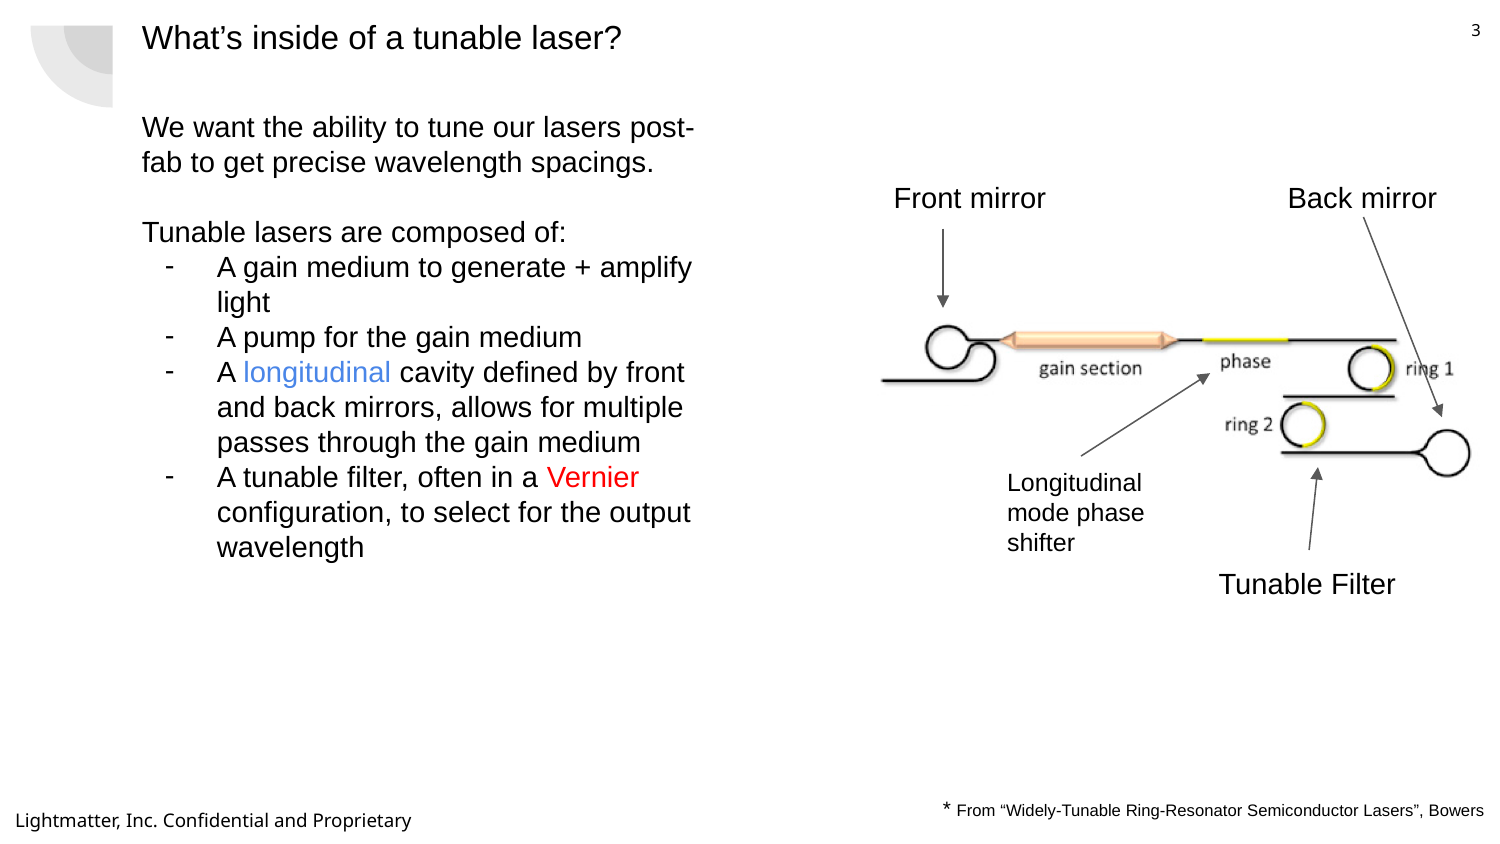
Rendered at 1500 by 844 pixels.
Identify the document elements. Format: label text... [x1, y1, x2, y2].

text_box Longitudinal mode phase shifter [992, 503, 1204, 572]
text_box Tunable Filter [1203, 549, 1415, 615]
title What’s inside of a tunable laser? [126, 0, 1281, 73]
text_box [1363, 216, 1443, 418]
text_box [1308, 466, 1319, 551]
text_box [1080, 372, 1211, 457]
text_box Back mirror [1272, 164, 1484, 230]
list We want the ability to tune our lasers post-fab to get precise wavelength spacings. Tunable lasers are composed of: A gain medium to generate + amplify light A pump for the gain medium A longitudinal cavity defined by front and back mirrors, allows for multiple passes through the gain medium A tunable filter, often in a Vernier configuration, to select for the output wavelength [126, 93, 746, 744]
text_box * From “Widely-Tunable Ring-Resonator Semiconductor Lasers”, Bowers [796, 782, 1500, 833]
text_box Front mirror [878, 164, 1090, 230]
picture [871, 312, 1484, 495]
